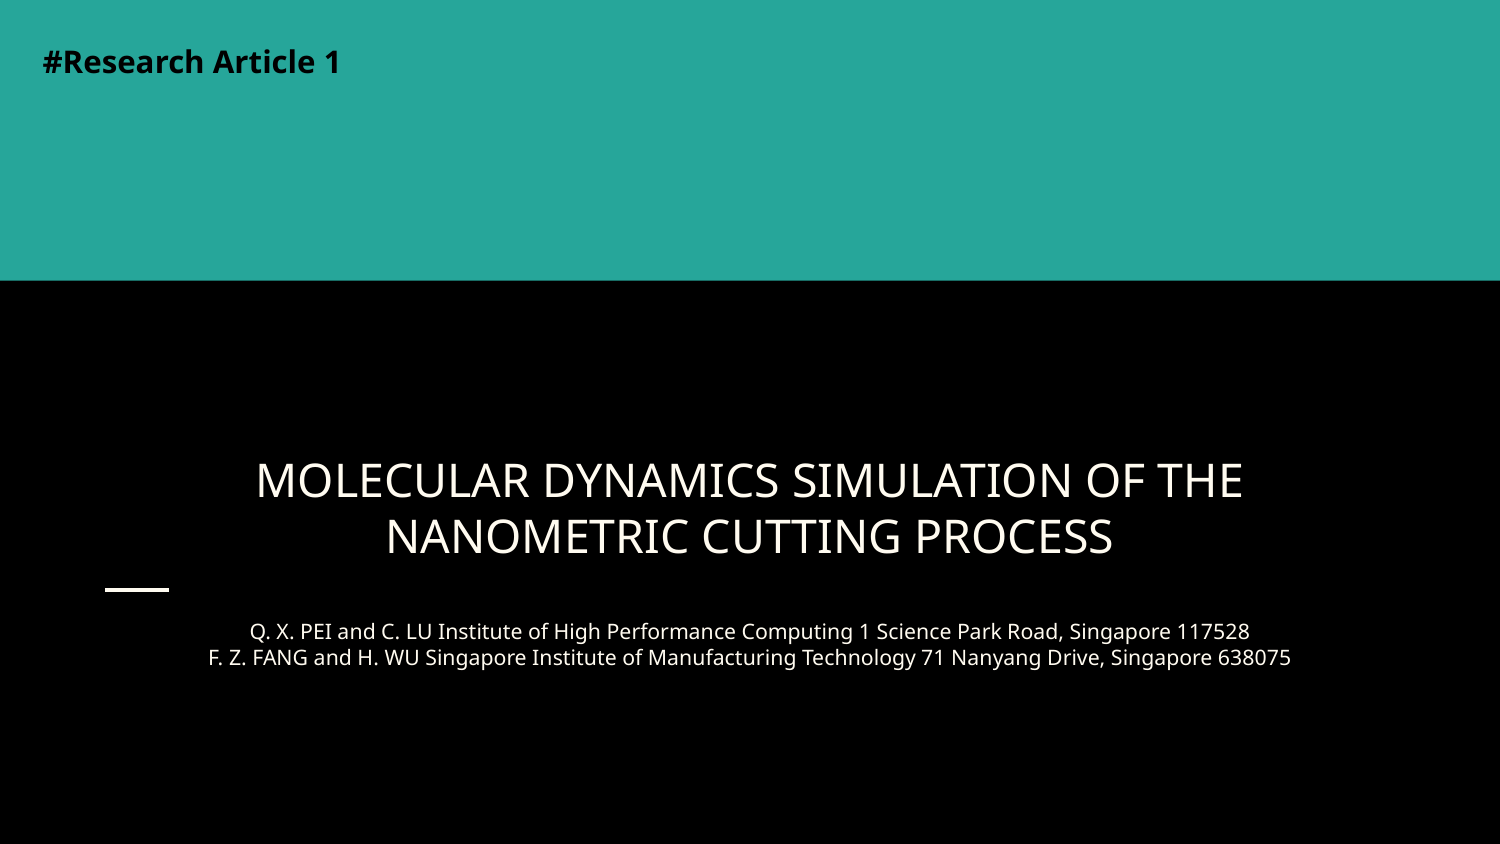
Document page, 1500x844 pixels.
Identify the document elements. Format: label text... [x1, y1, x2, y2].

text_box #Research Article 1 [27, 26, 625, 95]
title MOLECULAR DYNAMICS SIMULATION OF THE NANOMETRIC CUTTING PROCESS Q. X. PEI and C. LU Institute of High Performance Computing 1 Science Park Road, Singapore 117528 F. Z. FANG and H. WU Singapore Institute of Manufacturing Technology 71 Nanyang Drive, Singapore 638075 [84, 434, 1416, 685]
